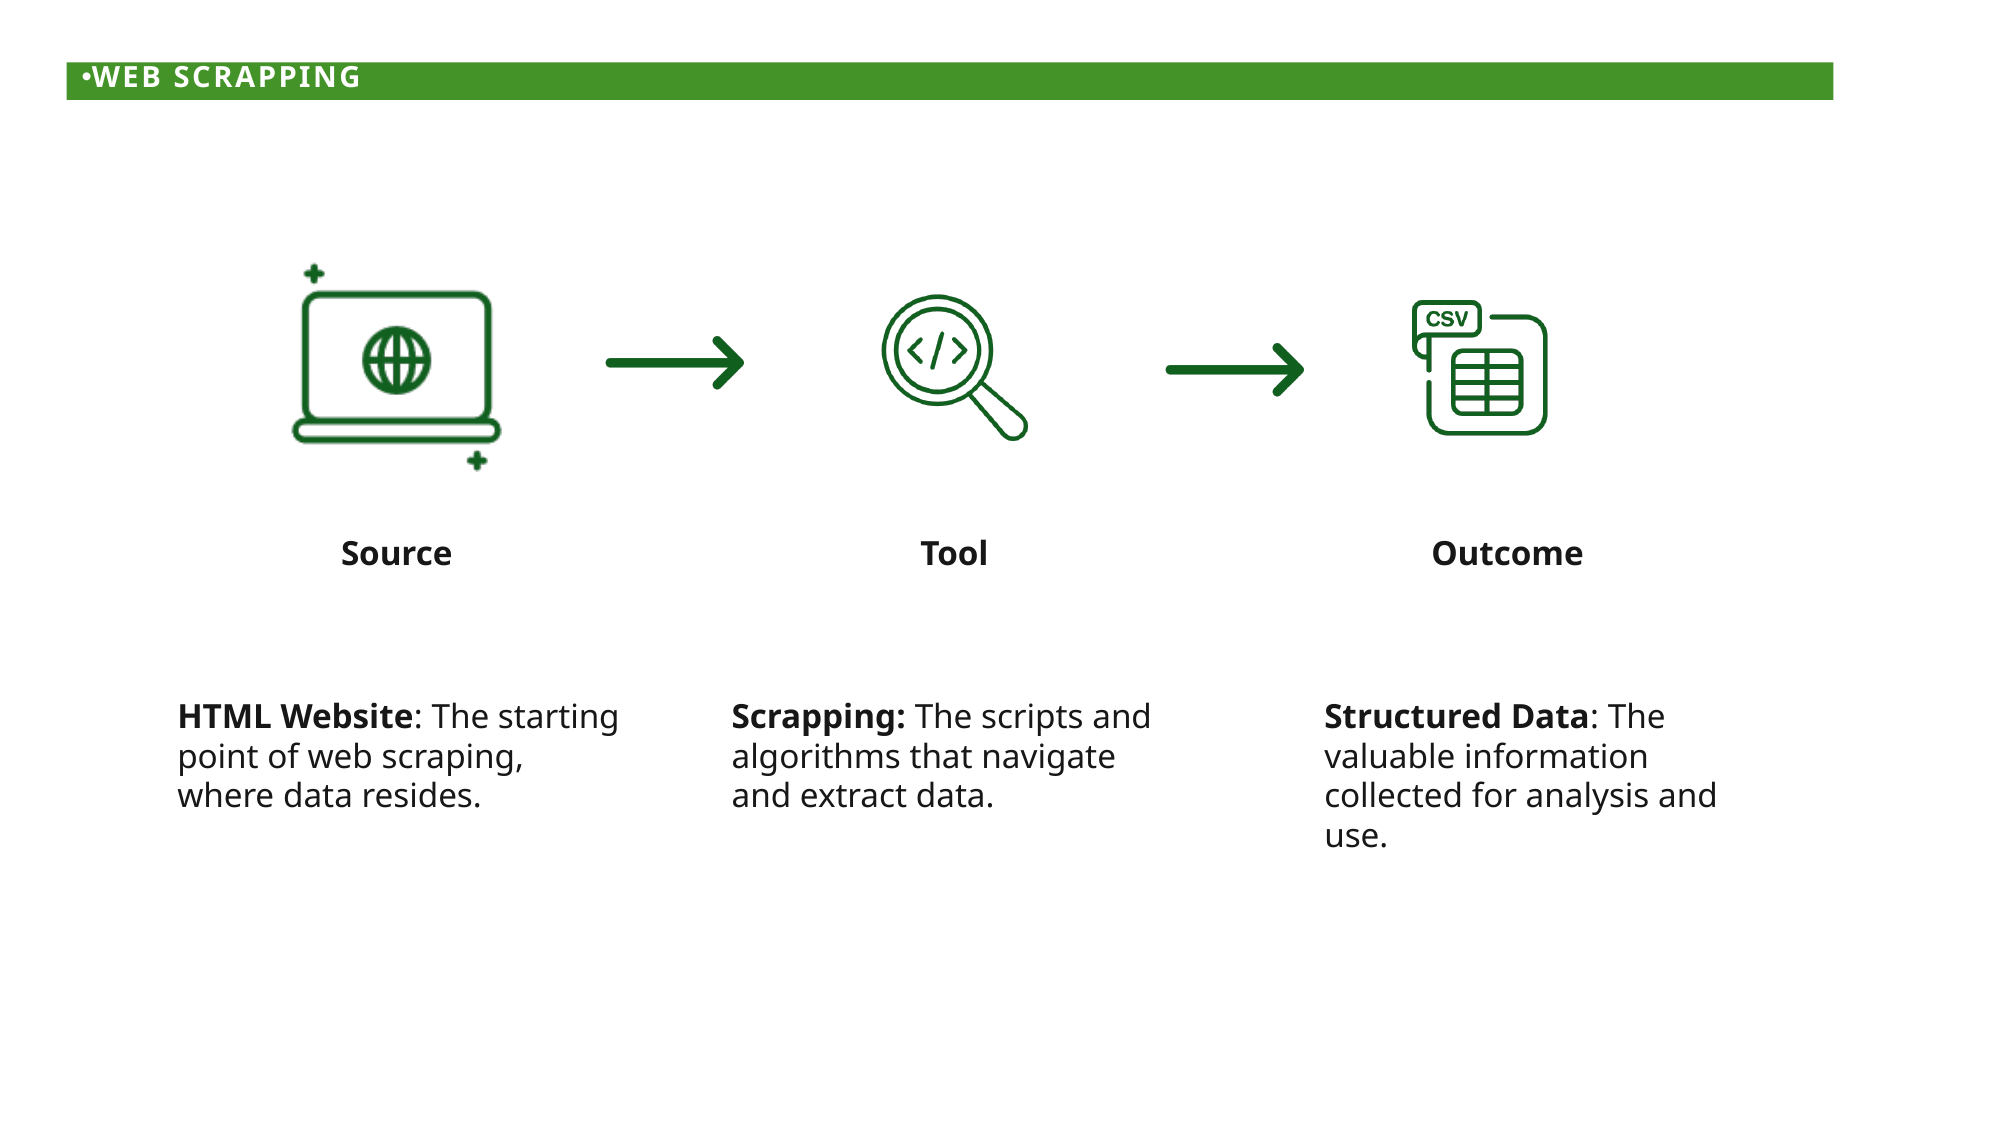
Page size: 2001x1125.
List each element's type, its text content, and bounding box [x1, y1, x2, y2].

text_box Structured Data: The valuable information collected for analysis and use. [1309, 687, 1785, 862]
picture [876, 290, 1033, 446]
text_box Scrapping: The scripts and algorithms that navigate and extract data. [716, 687, 1192, 822]
picture [599, 287, 751, 439]
text_box HTML Website: The starting point of web scraping, where data resides. [162, 687, 638, 822]
text_box Source [262, 524, 532, 580]
picture [1159, 294, 1311, 446]
text_box Outcome [1377, 524, 1638, 580]
picture [286, 257, 507, 478]
picture [1402, 290, 1558, 446]
list Web scrapping [66, 62, 1834, 100]
text_box Tool [820, 524, 1089, 580]
